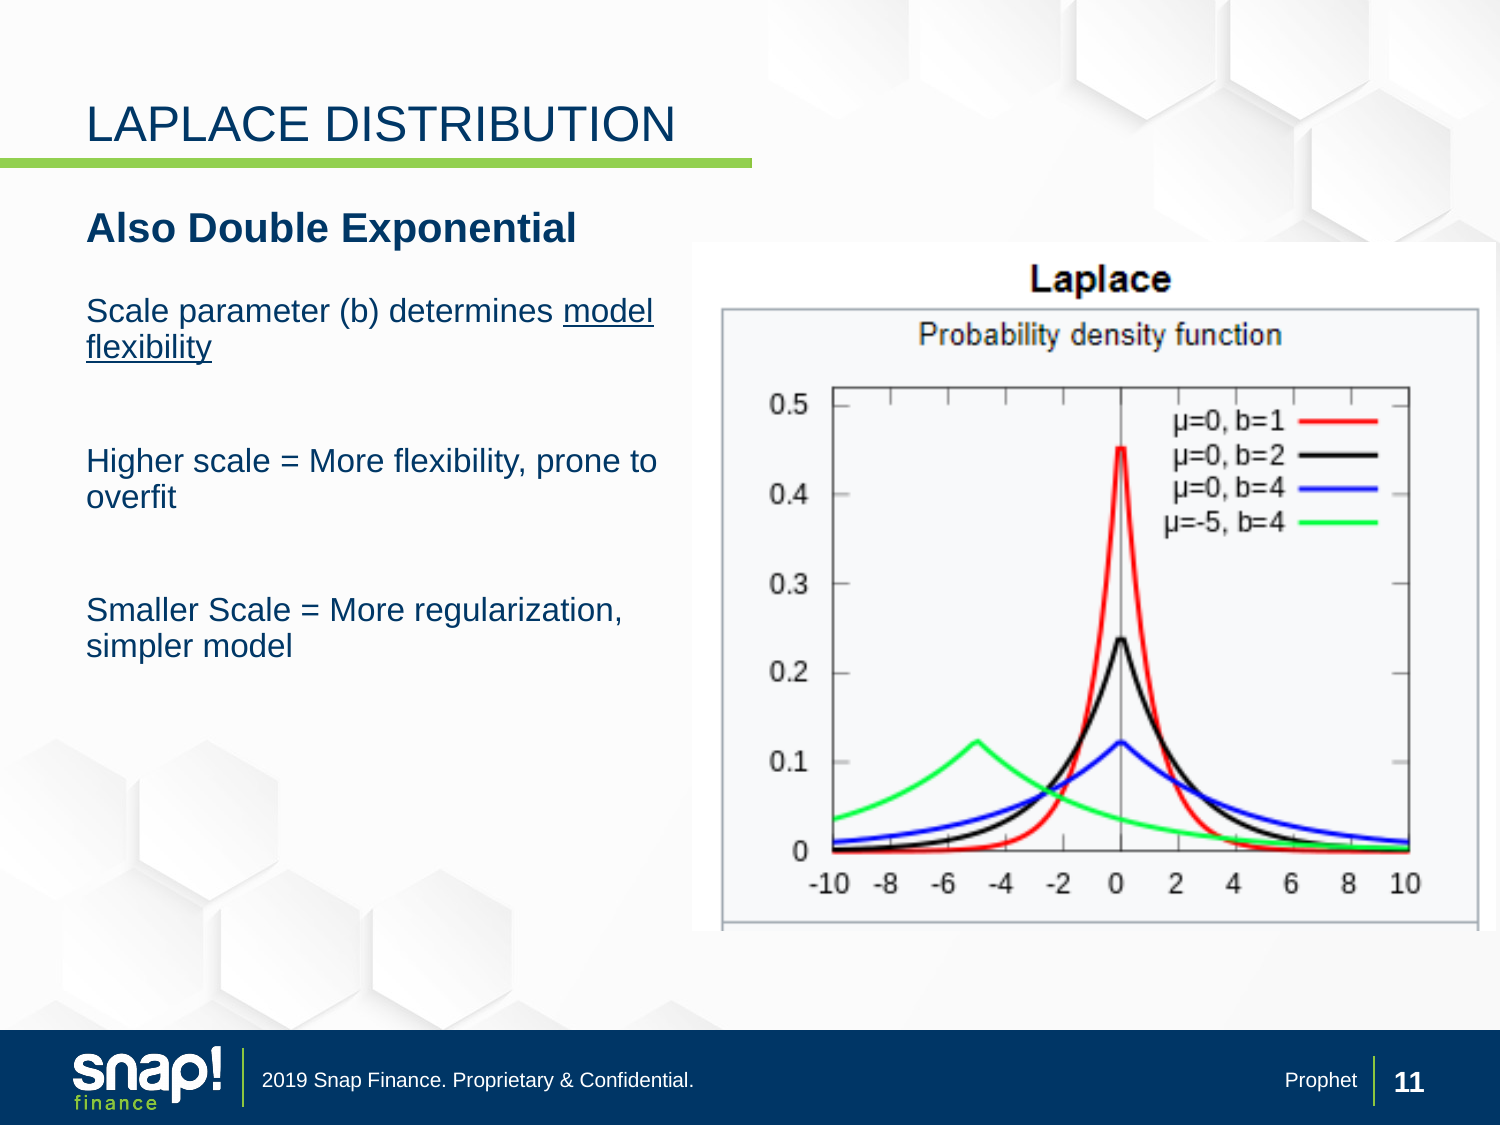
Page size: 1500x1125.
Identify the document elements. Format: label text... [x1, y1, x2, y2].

picture [0, 0, 1500, 1030]
list Laplace Distribution [71, 90, 885, 179]
list Scale parameter (b) determines model flexibility Higher scale = More flexibility, prone to overfit Smaller Scale = More regularization, simpler model [71, 287, 750, 975]
list Also Double Exponential [71, 198, 750, 287]
list Prophet [1112, 1062, 1373, 1099]
